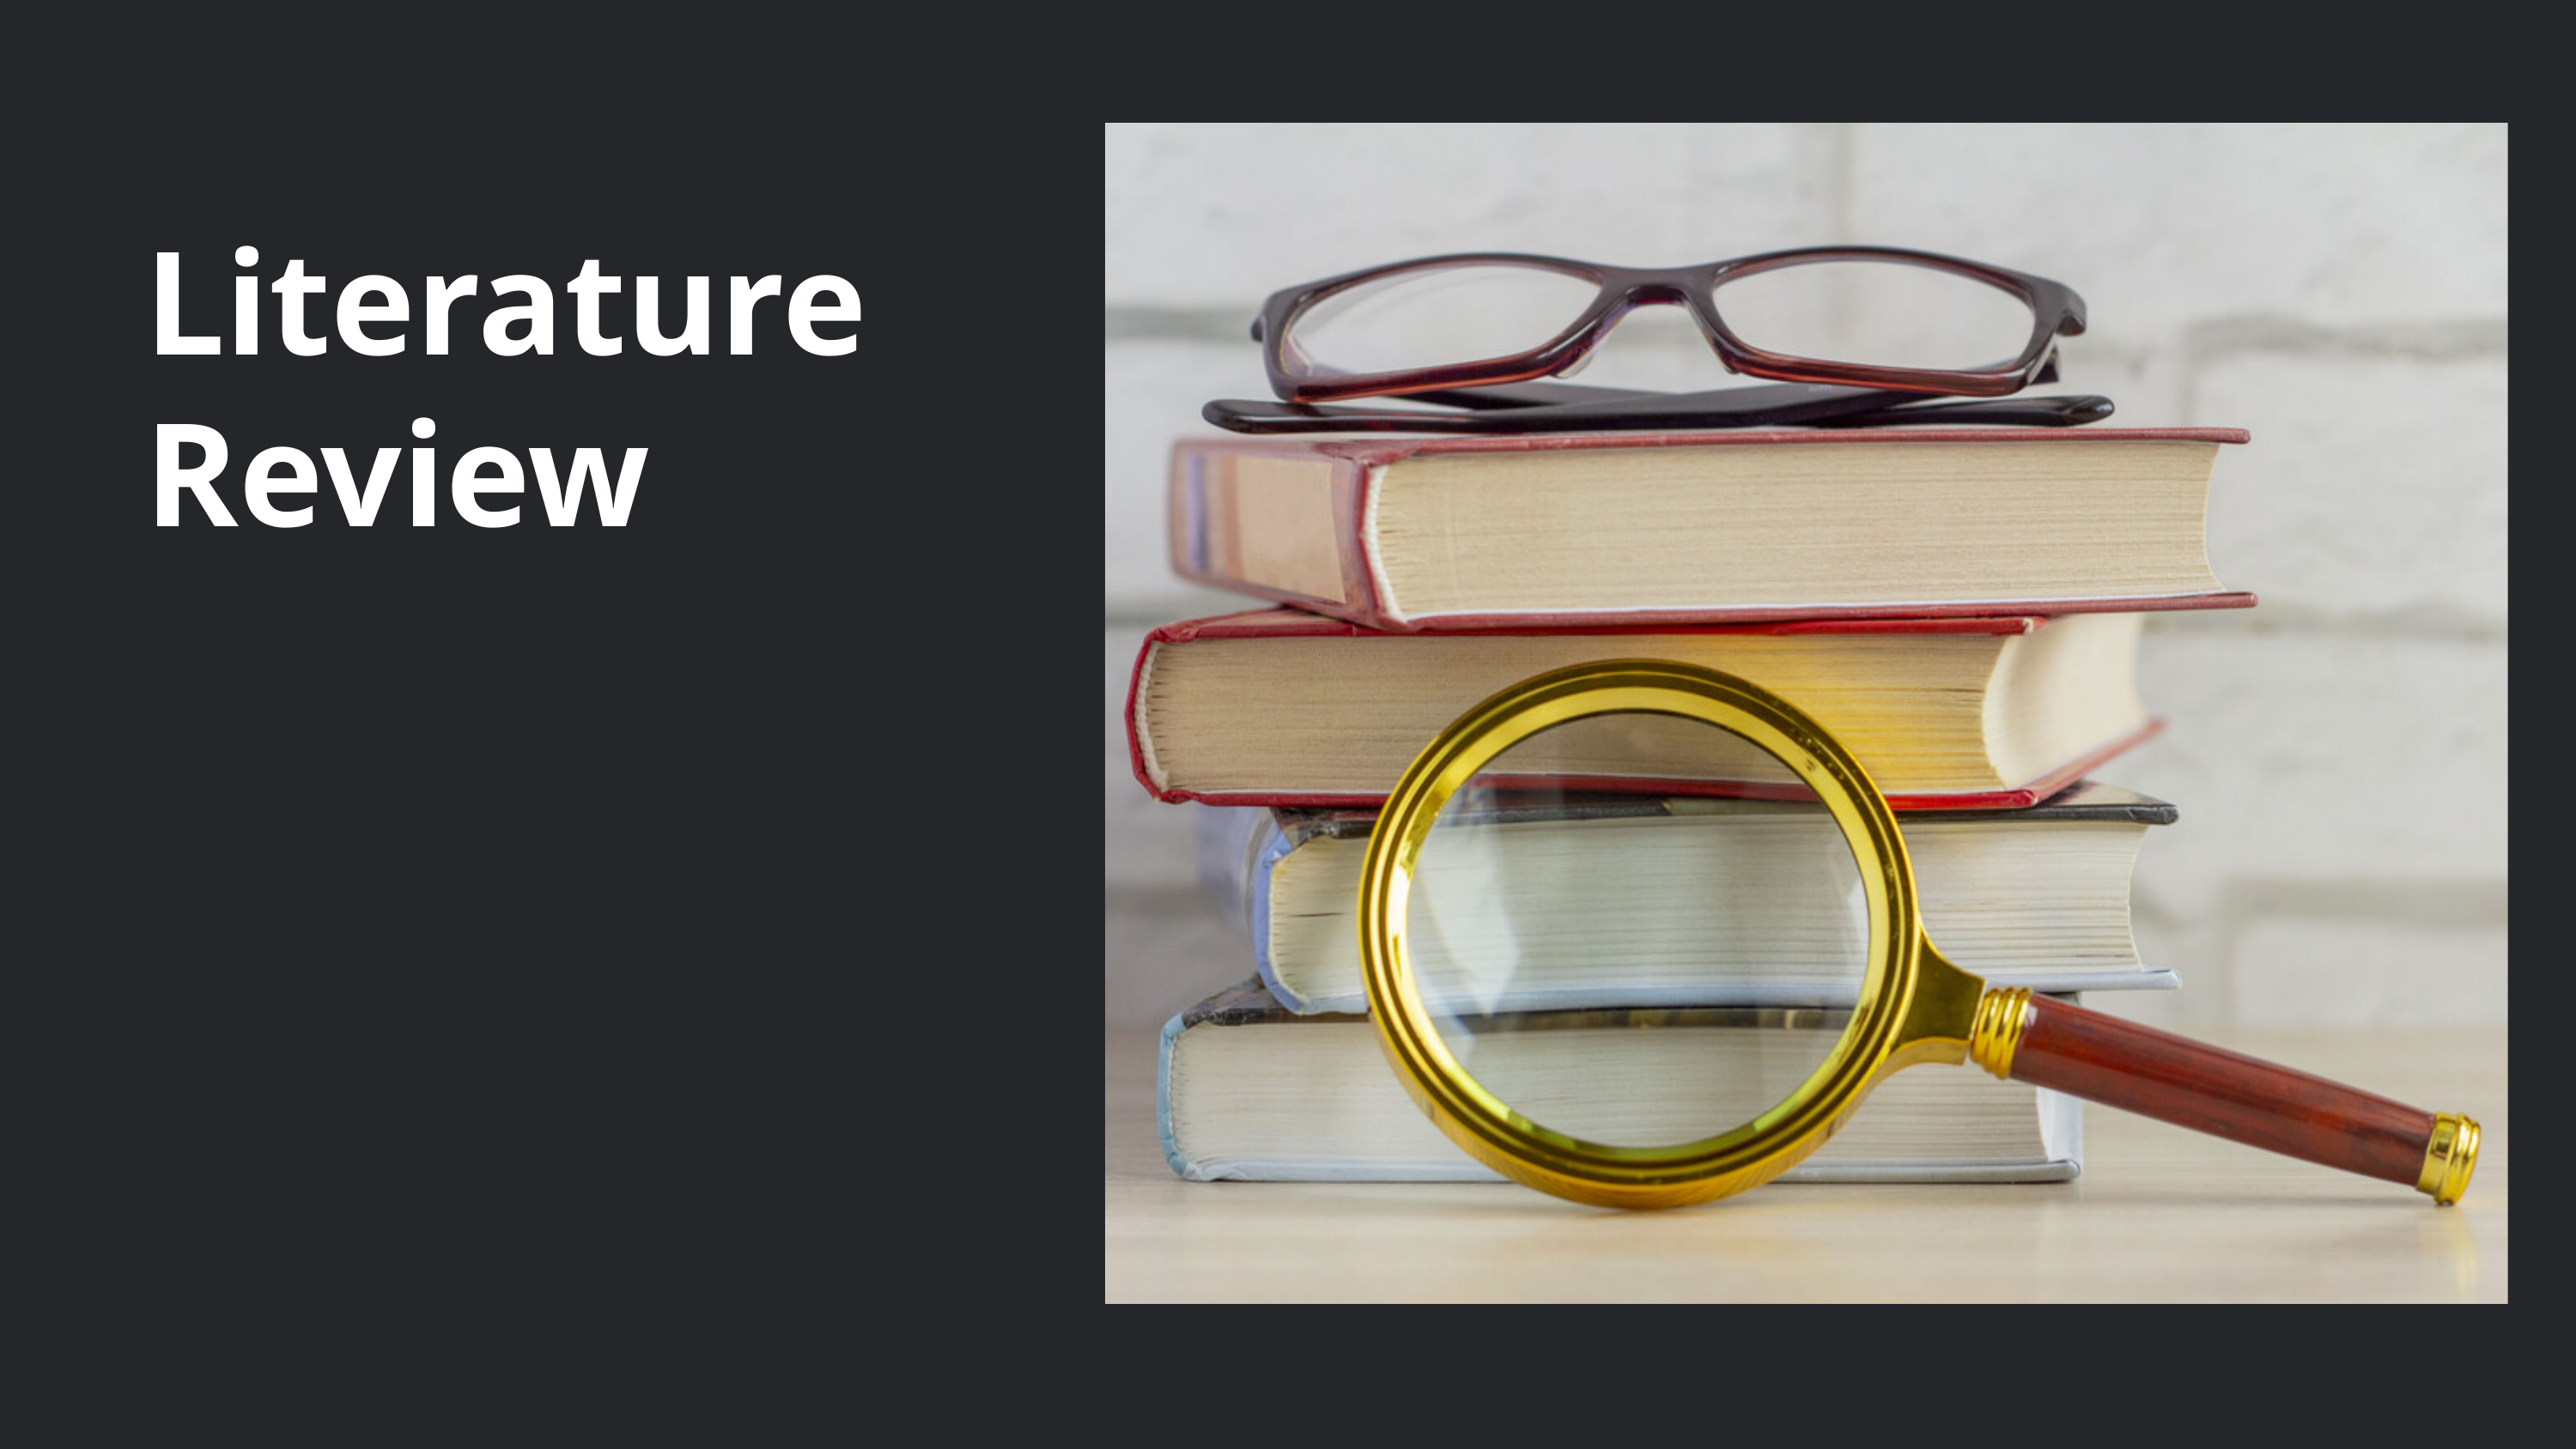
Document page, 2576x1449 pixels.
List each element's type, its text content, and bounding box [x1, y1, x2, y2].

text_box [1105, 123, 2508, 1304]
text_box Literature Review [144, 211, 899, 555]
